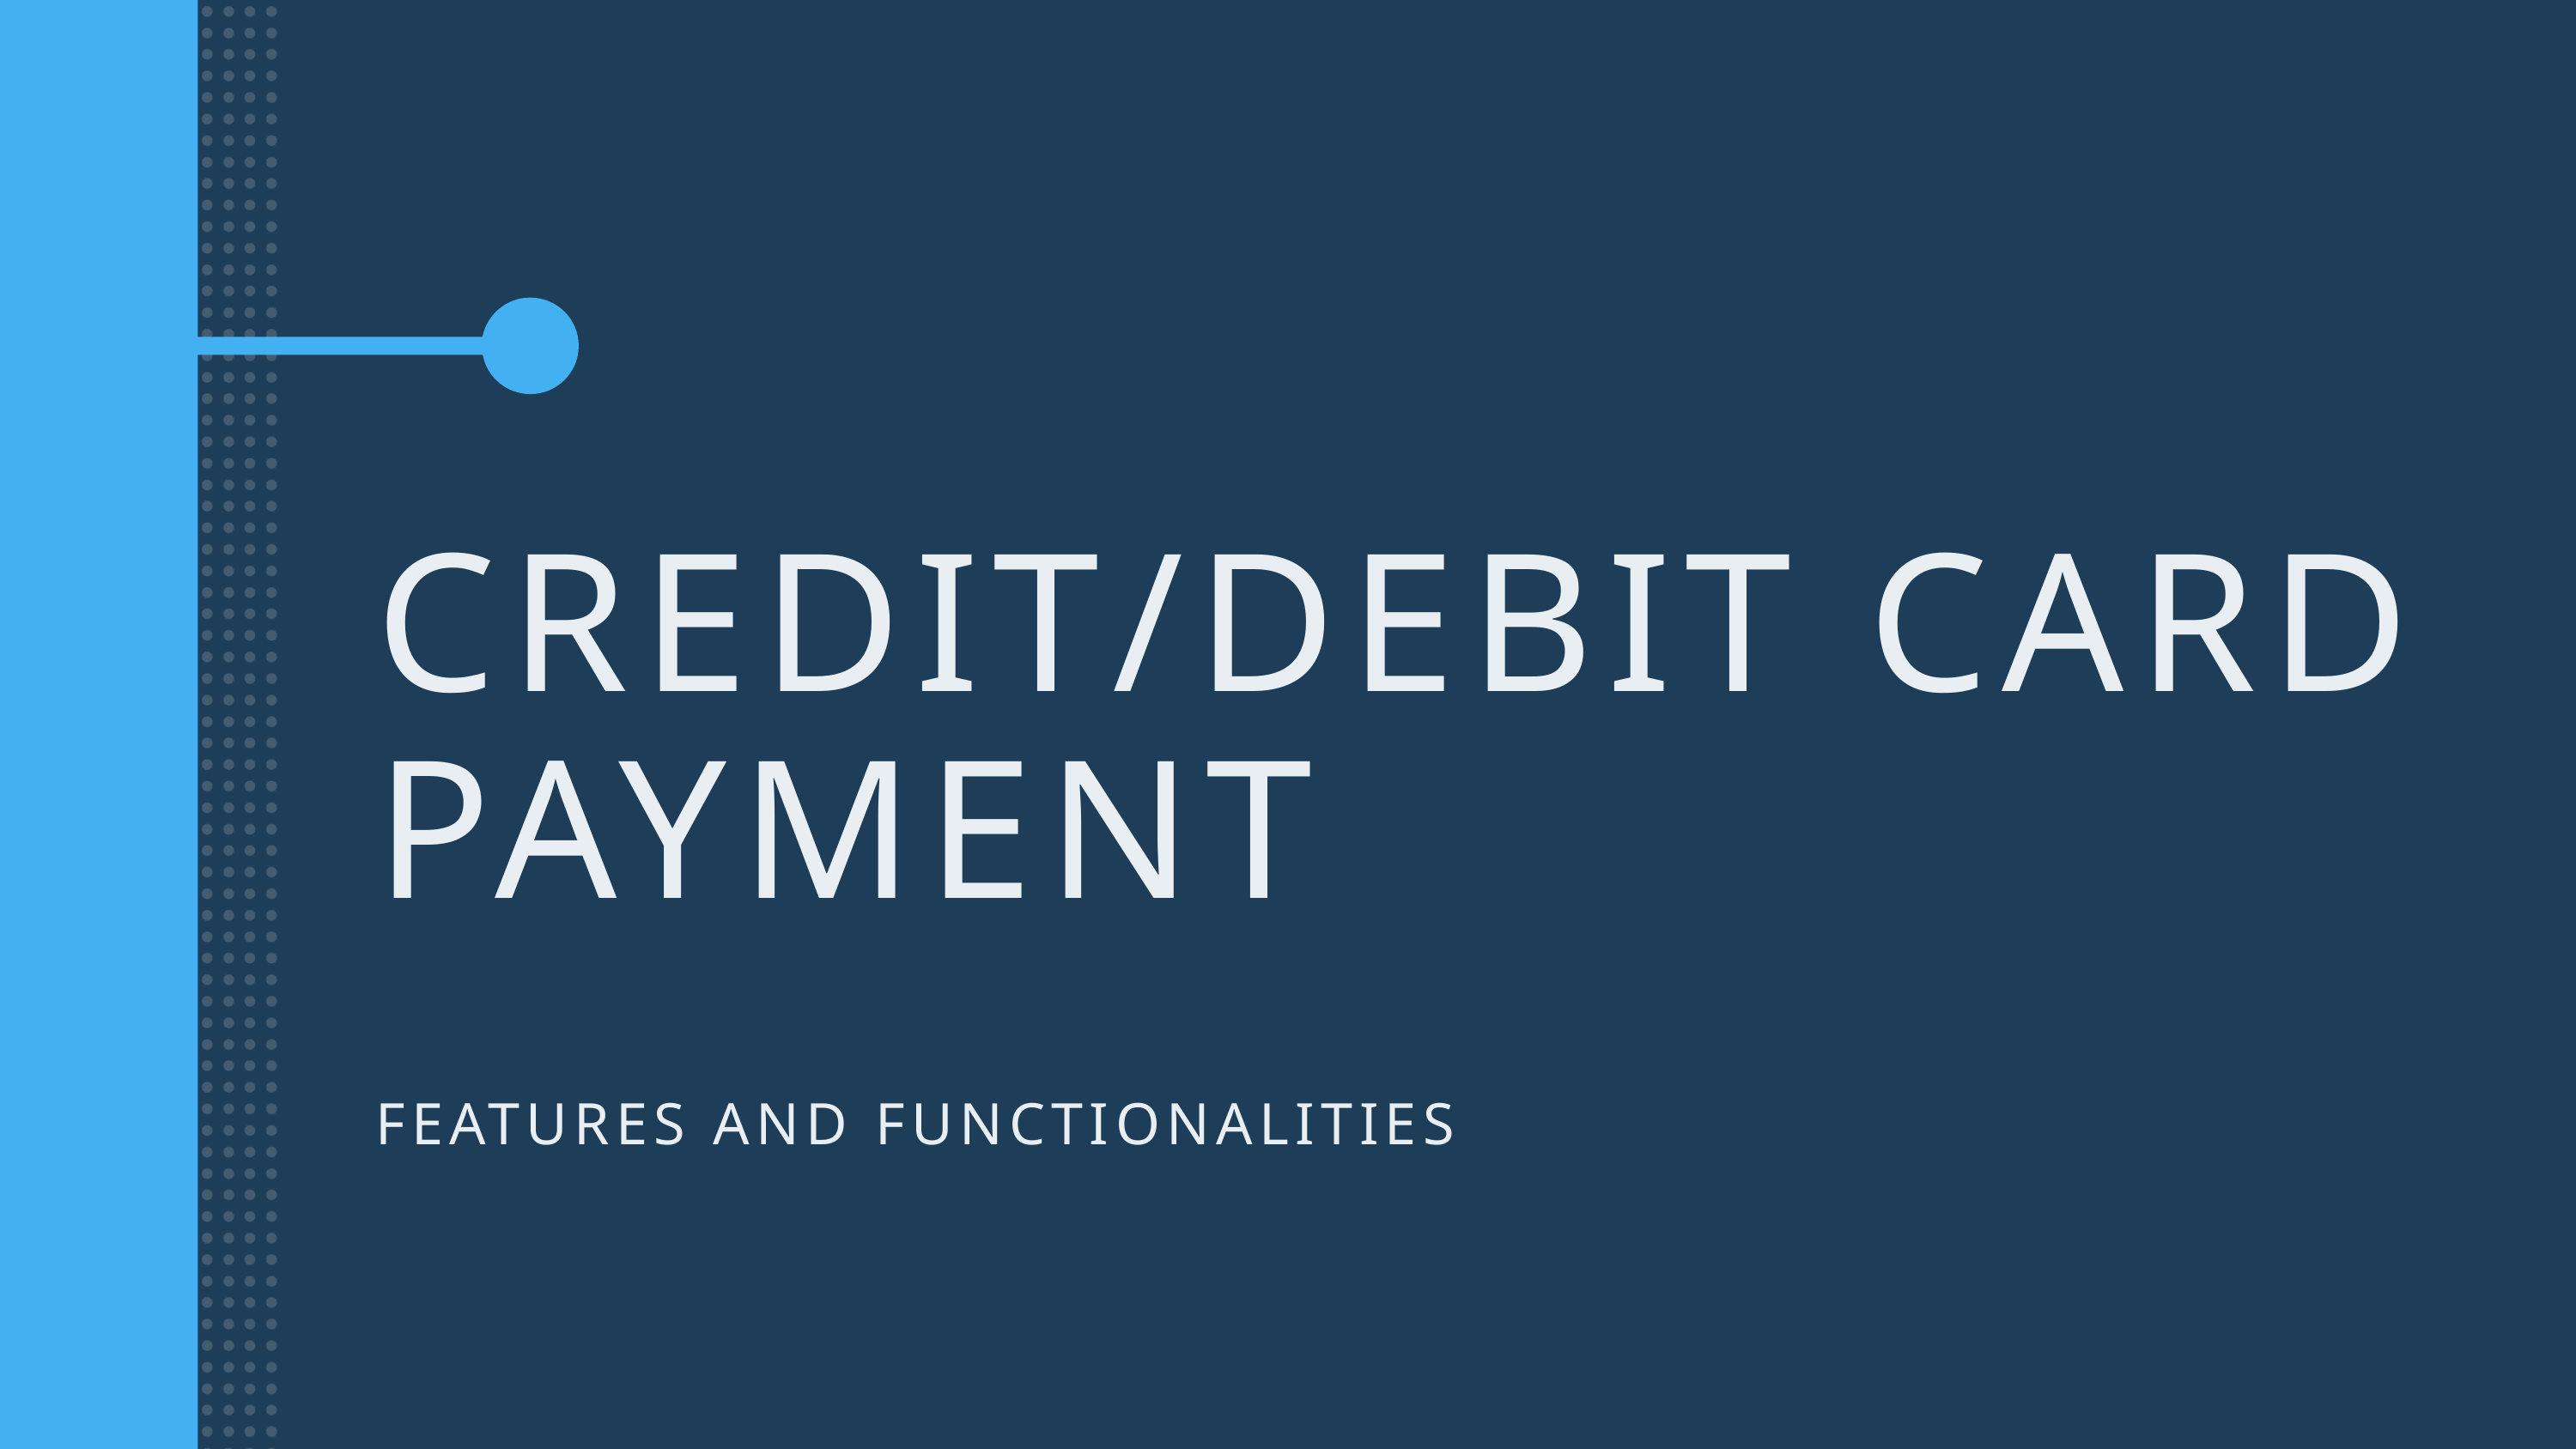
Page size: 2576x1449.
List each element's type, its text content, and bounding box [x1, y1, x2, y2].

text_box CREDIT/DEBIT CARD PAYMENT [375, 523, 2513, 937]
text_box FEATURES AND FUNCTIONALITIES [375, 1076, 1544, 1156]
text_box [172, 285, 580, 406]
picture [0, 0, 286, 1449]
